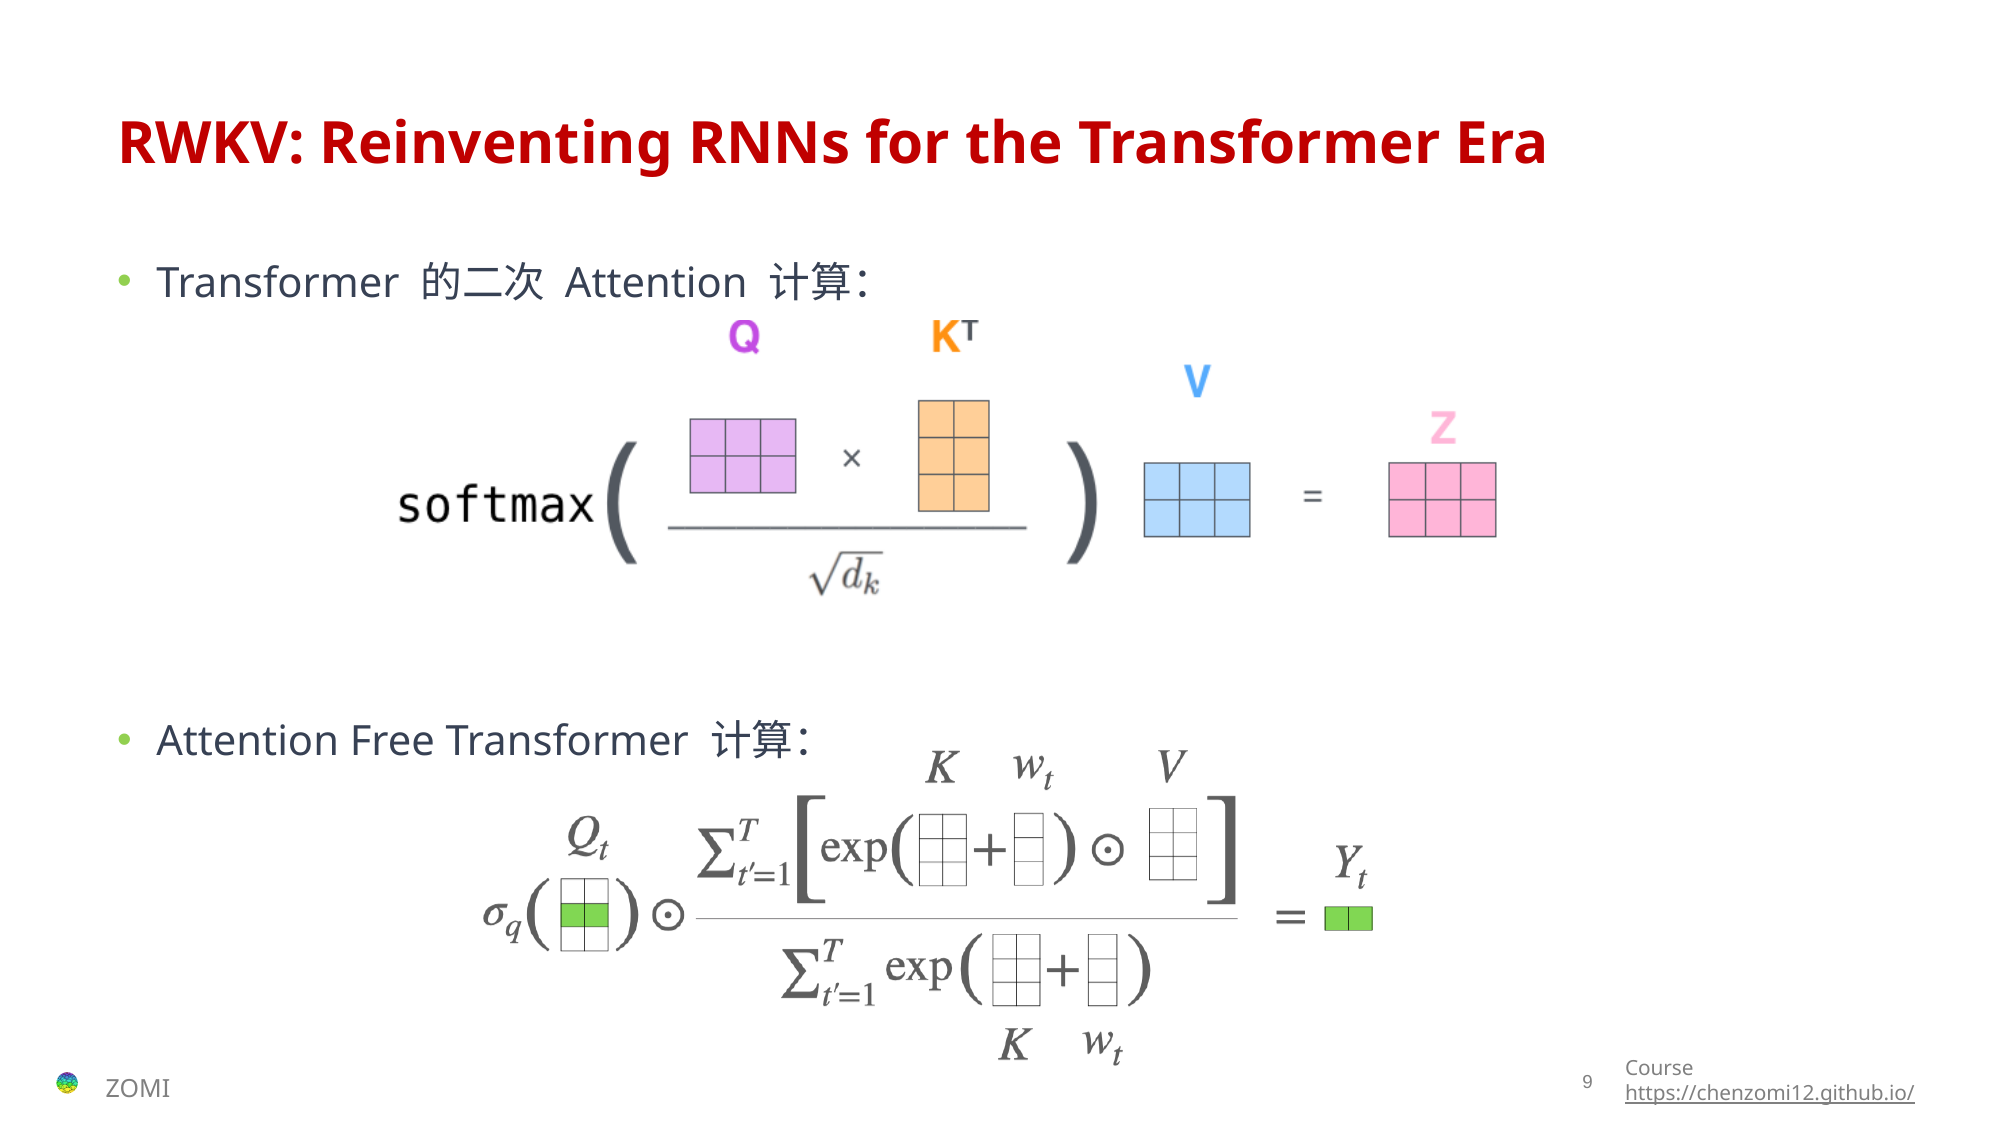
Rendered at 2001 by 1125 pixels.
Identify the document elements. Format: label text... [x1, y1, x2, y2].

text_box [391, 320, 1509, 614]
picture [421, 710, 1416, 1078]
list Transformer 的二次 Attention 计算： Attention Free Transformer 计算： [102, 223, 1901, 1043]
title RWKV: Reinventing RNNs for the Transformer Era [102, 91, 1901, 189]
picture [57, 1073, 77, 1093]
